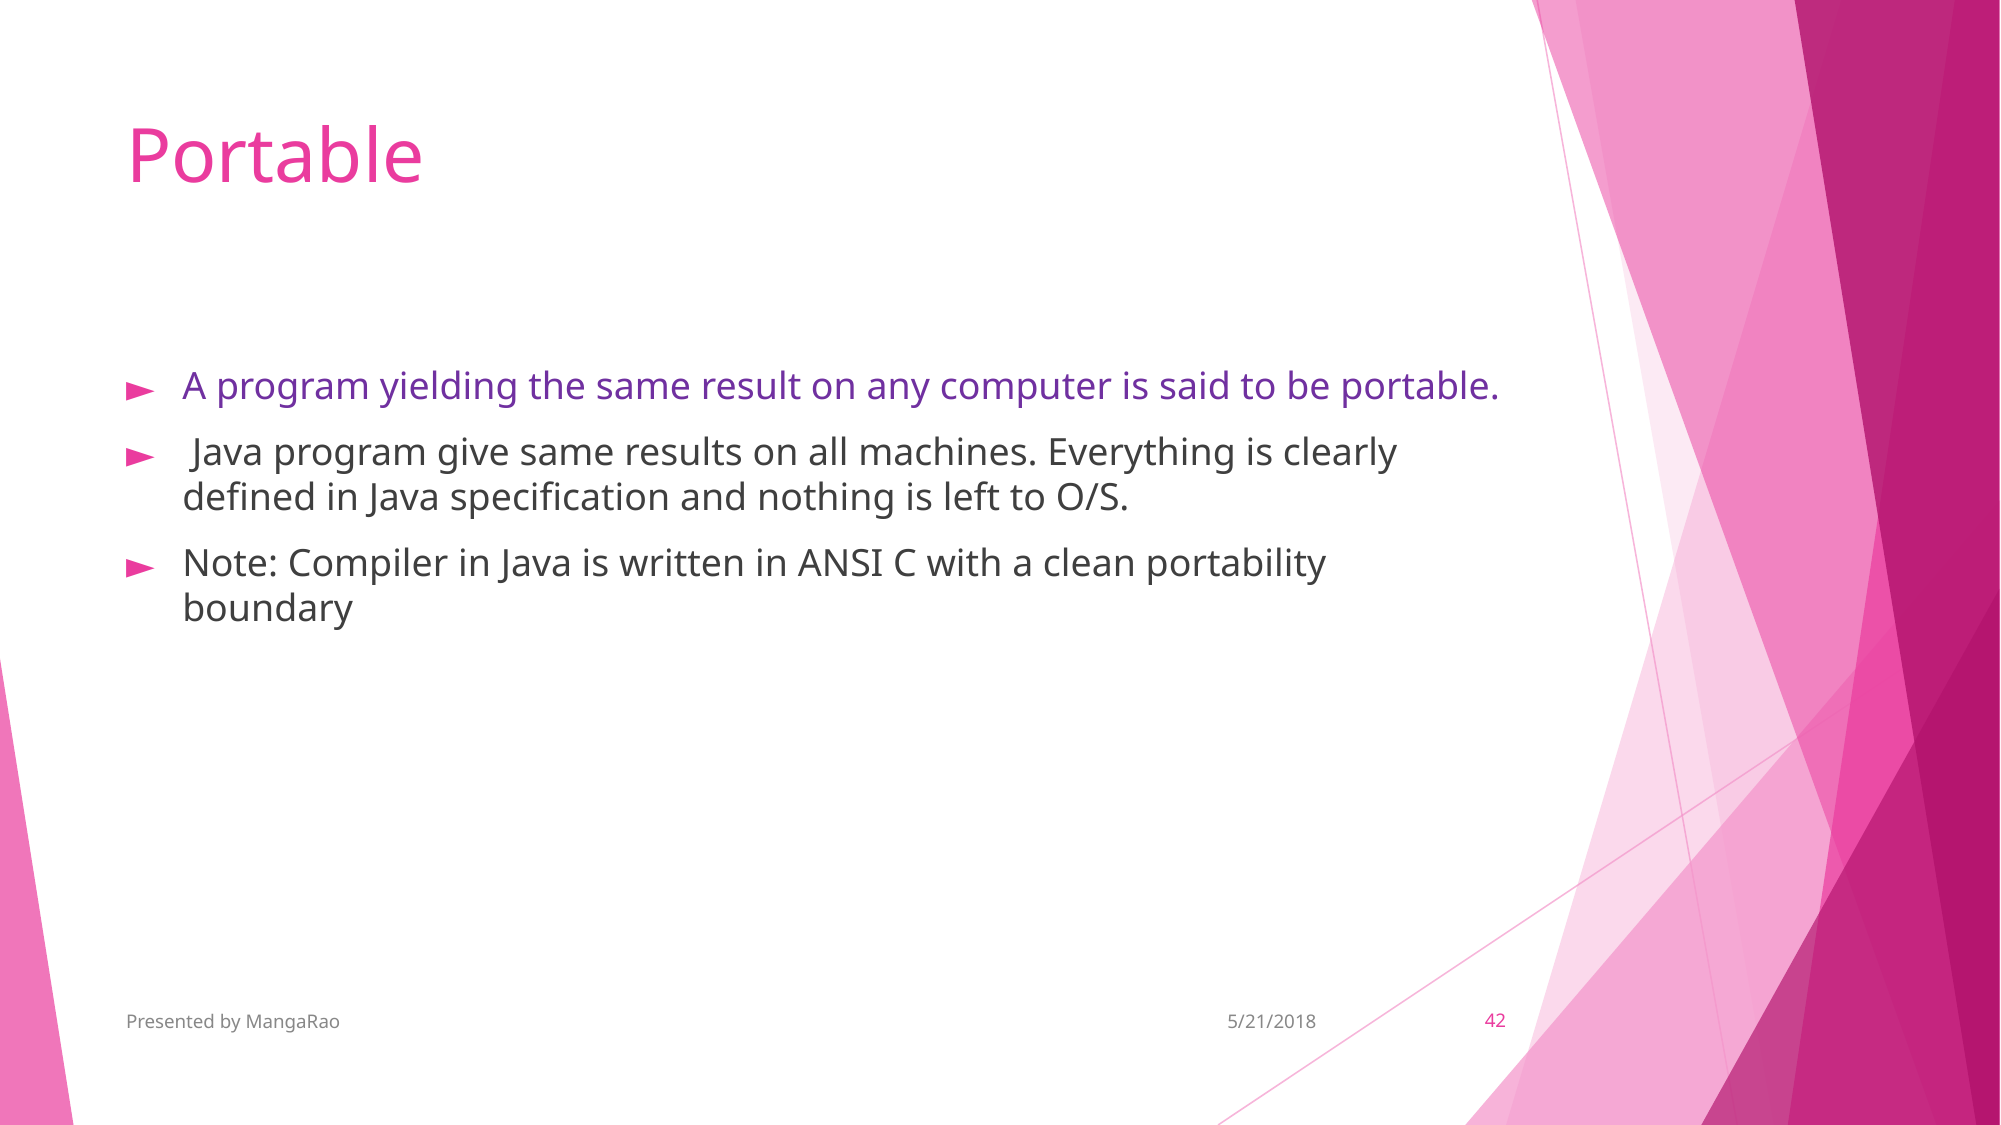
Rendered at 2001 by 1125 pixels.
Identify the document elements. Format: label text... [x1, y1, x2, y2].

list A program yielding the same result on any computer is said to be portable. Java program give same results on all machines. Everything is clearly defined in Java specification and nothing is left to O/S. Note: Compiler in Java is written in ANSI C with a clean portability boundary [111, 354, 1522, 992]
slide_number ‹#› [1409, 991, 1522, 1051]
footer Presented by MangaRao [111, 991, 1145, 1051]
title Portable [111, 99, 1522, 317]
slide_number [1181, 991, 1332, 1051]
